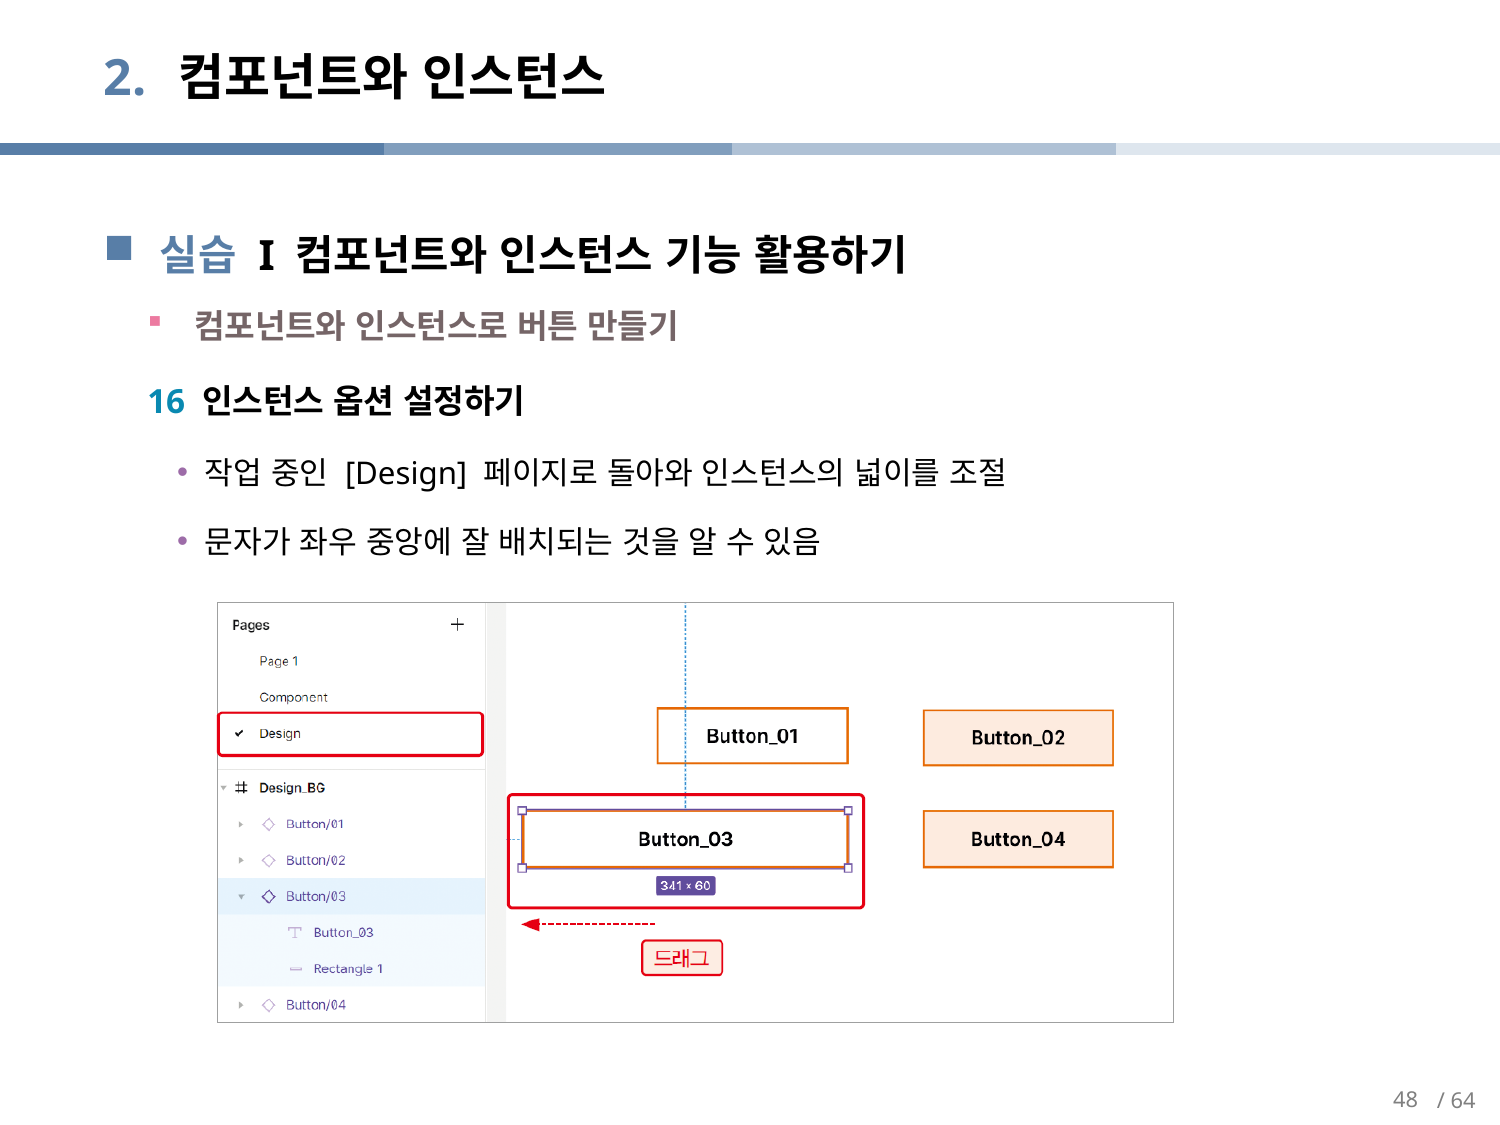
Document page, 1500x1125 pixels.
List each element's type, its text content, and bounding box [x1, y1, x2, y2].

title 컴포넌트와 인스턴스 [88, 30, 1211, 121]
list 실습 I 컴포넌트와 인스턴스 기능 활용하기 컴포넌트와 인스턴스로 버튼 만들기 16 인스턴스 옵션 설정하기 작업 중인 [Design] 페이지로 돌아와 인스턴스의 넓이를 조절 문자가 좌우 중앙에 잘 배치되는 것을 알 수 있음 [88, 196, 1436, 1083]
picture [206, 585, 1188, 1048]
